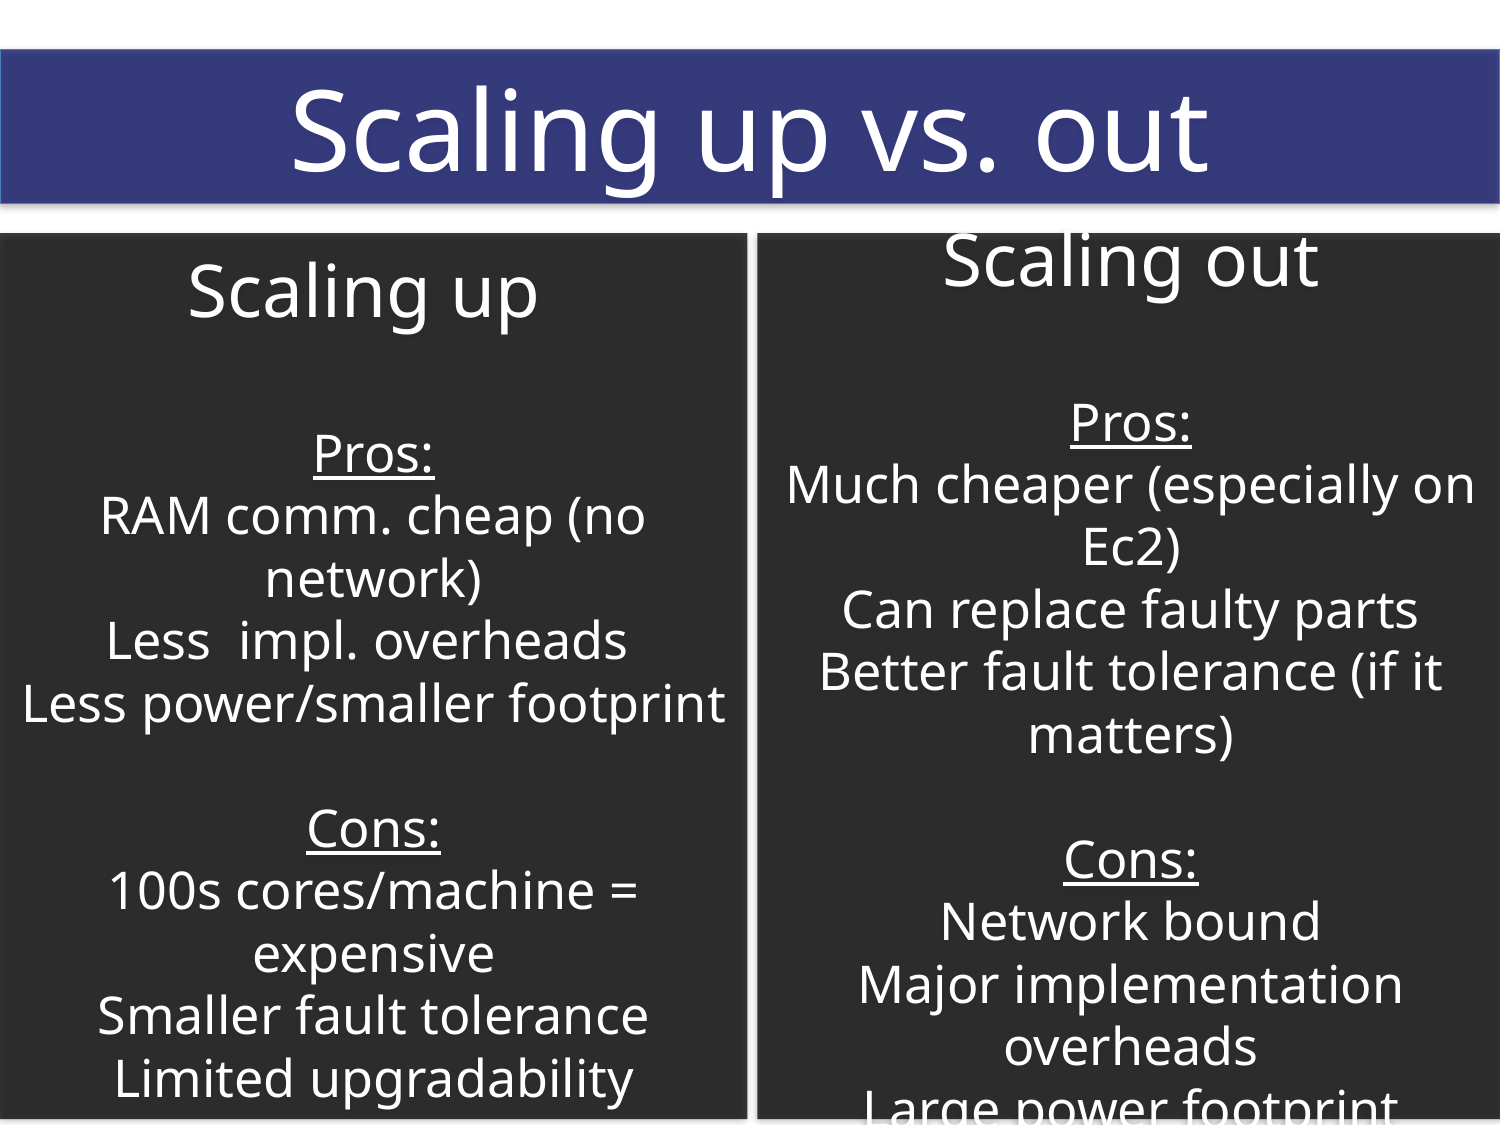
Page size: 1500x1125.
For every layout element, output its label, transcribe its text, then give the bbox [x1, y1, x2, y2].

text_box Scaling up vs. out [0, 49, 1500, 204]
text_box Scaling out Pros: Much cheaper (especially on Ec2) Can replace faulty parts Better fault tolerance (if it matters) Cons: Network bound Major implementation overheads Large power footprint [757, 232, 1500, 1120]
text_box Scaling up Pros: RAM comm. cheap (no network) Less impl. overheads Less power/smaller footprint Cons: 100s cores/machine = expensive Smaller fault tolerance Limited upgradability [0, 232, 748, 1120]
